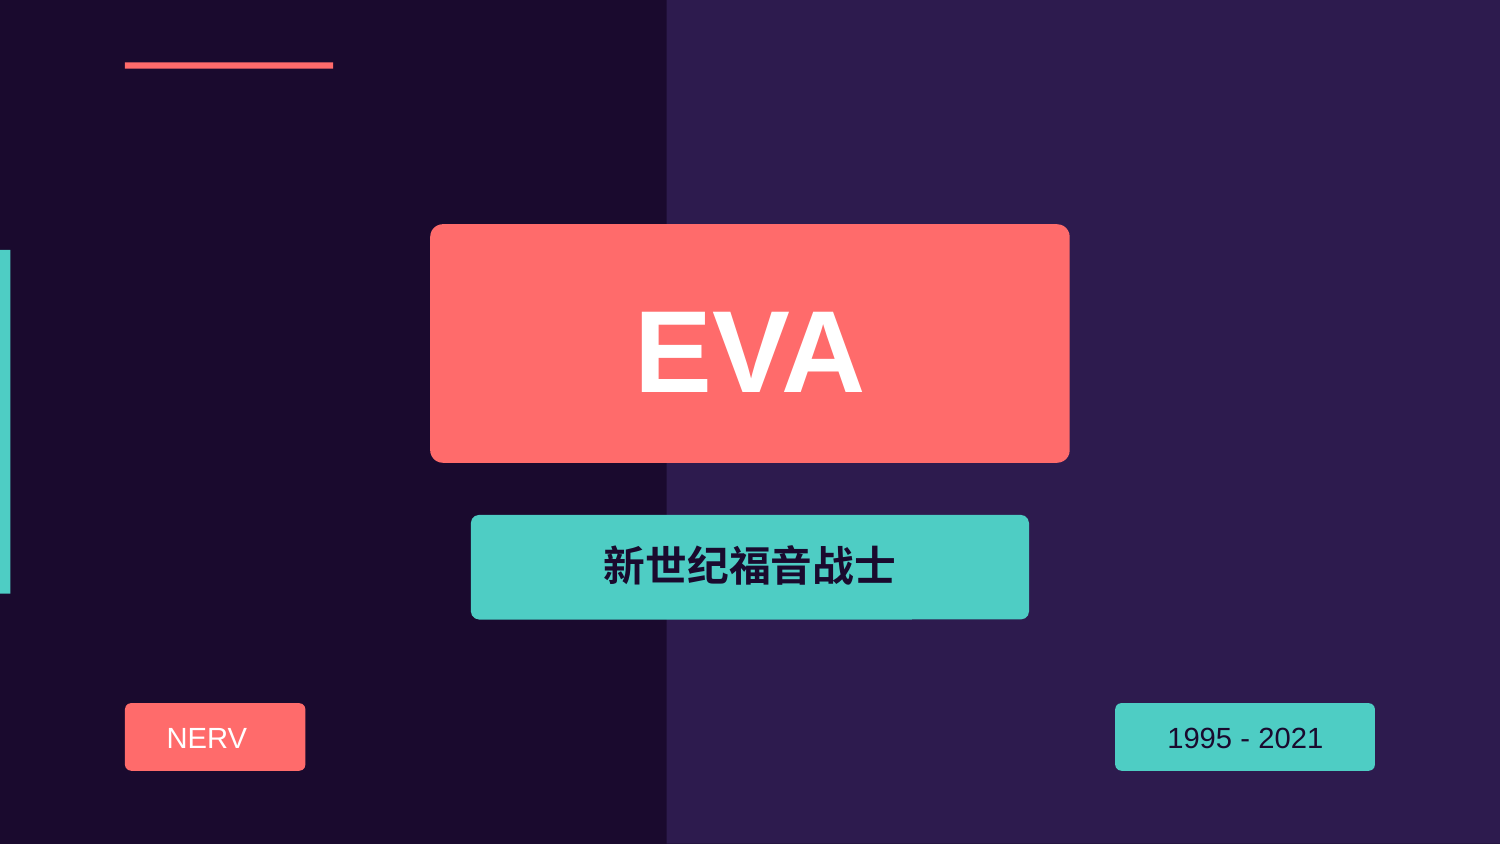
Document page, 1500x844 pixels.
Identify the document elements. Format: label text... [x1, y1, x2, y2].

text_box 1995 - 2021 [1167, 719, 1326, 755]
text_box EVA [593, 276, 907, 411]
text_box [1115, 703, 1375, 771]
text_box [470, 514, 1030, 620]
text_box [430, 224, 1070, 463]
text_box [124, 62, 334, 69]
text_box NERV [166, 719, 266, 755]
text_box [666, 0, 1500, 844]
text_box 新世纪福音战士 [571, 539, 929, 595]
text_box [0, 249, 11, 594]
text_box [124, 703, 306, 771]
